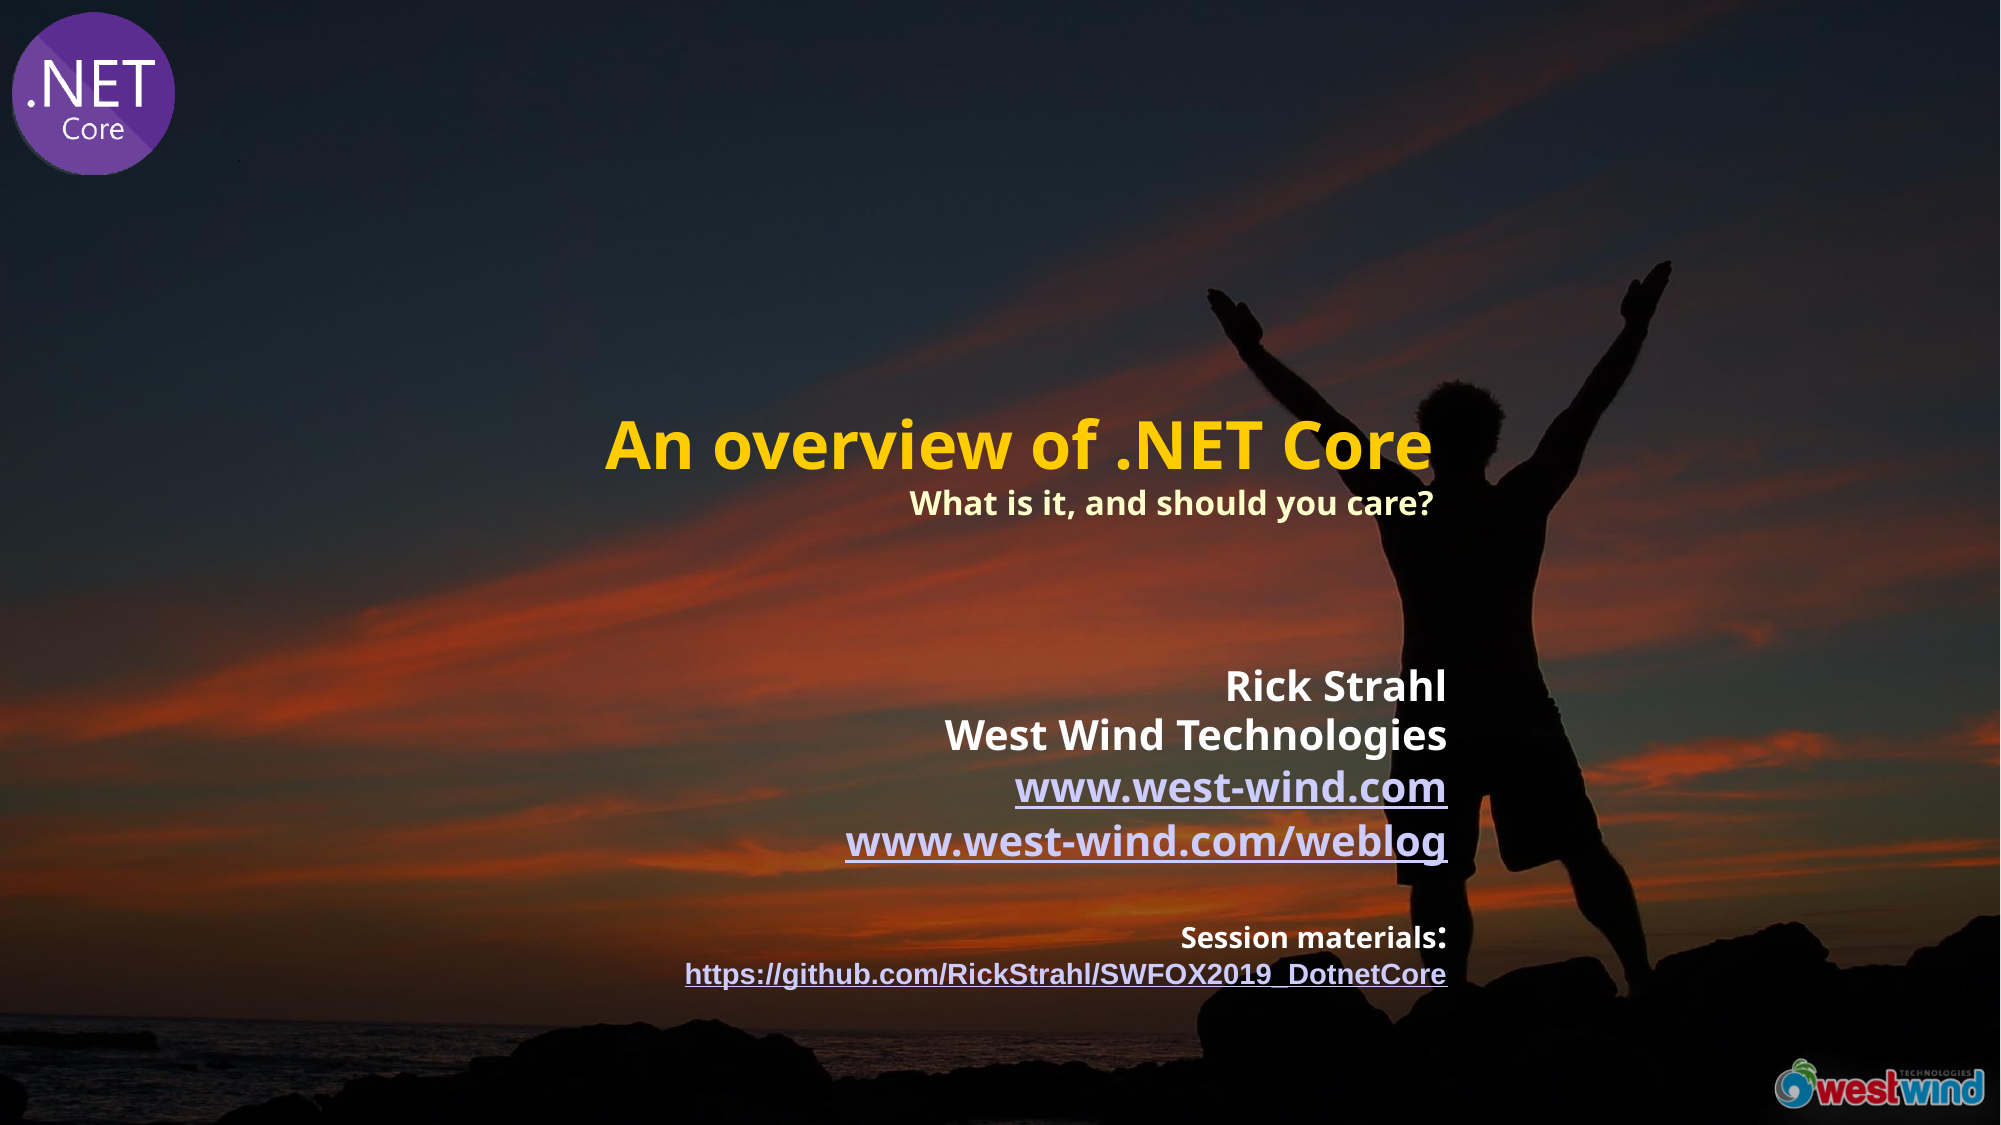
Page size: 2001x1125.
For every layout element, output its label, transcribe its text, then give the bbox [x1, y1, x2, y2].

text_box Rick Strahl West Wind Technologies www.west-wind.com www.west-wind.com/weblog Session materials: https://github.com/RickStrahl/SWFOX2019_DotnetCore [274, 662, 1463, 1113]
title An overview of .NET Core What is it, and should you care? [174, 312, 1450, 613]
picture [0, 0, 2001, 1125]
